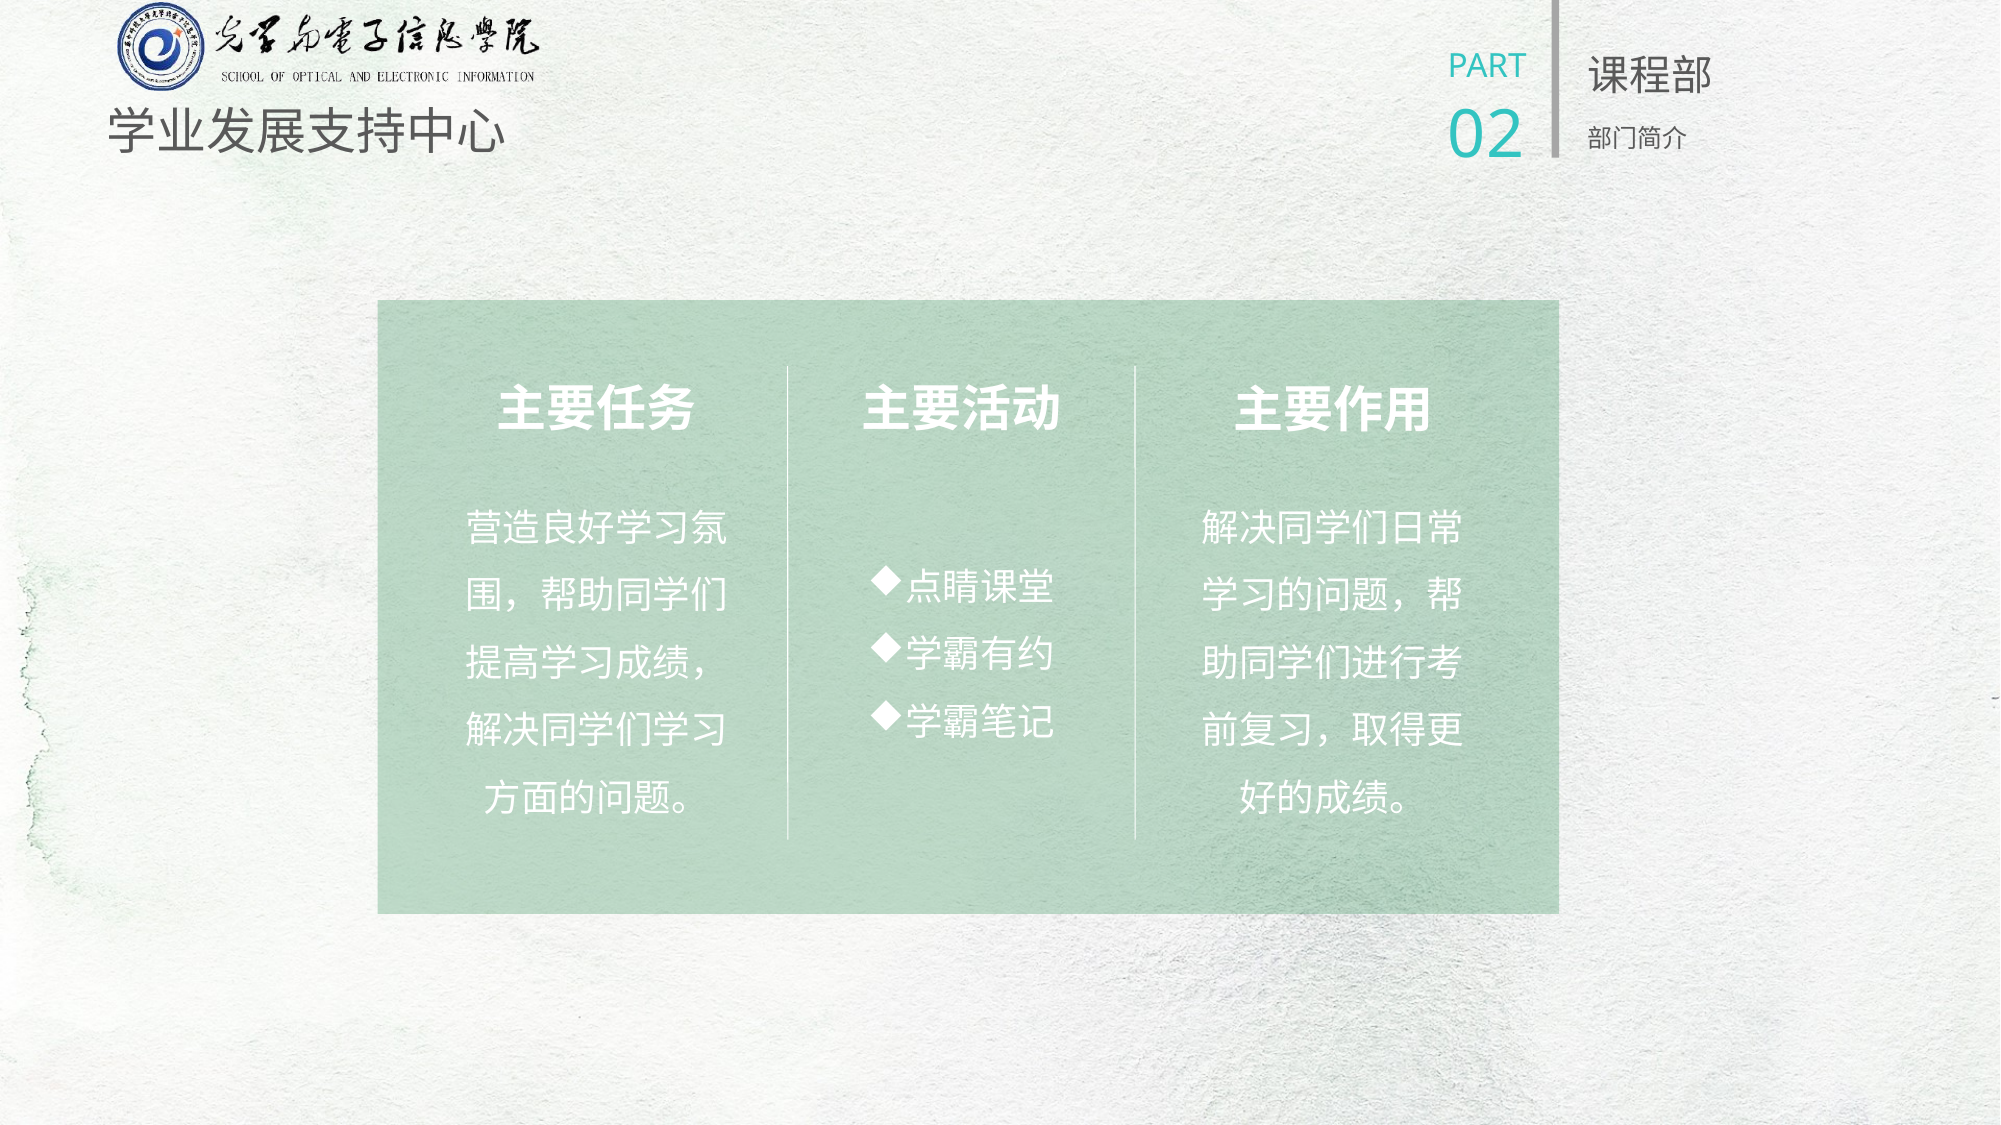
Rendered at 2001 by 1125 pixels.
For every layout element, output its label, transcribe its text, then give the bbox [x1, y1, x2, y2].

text_box 解决同学们日常学习的问题，帮助同学们进行考前复习，取得更好的成绩。 [1186, 481, 1480, 819]
text_box 学业发展支持中心 [91, 91, 522, 167]
text_box 主要任务 [445, 368, 747, 444]
text_box 营造良好学习氛围，帮助同学们提高学习成绩，解决同学们学习方面的问题。 [450, 481, 743, 819]
text_box 主要活动 [808, 368, 1115, 444]
text_box 课程部 [1572, 41, 1728, 107]
text_box PART 02 [1432, 3, 1559, 179]
picture [0, 0, 2001, 1125]
text_box [1551, 0, 1560, 159]
text_box 部门简介 [1573, 115, 1703, 160]
text_box 主要作用 [1175, 369, 1491, 445]
text_box 点睛课堂 学霸有约 学霸笔记 [815, 540, 1108, 743]
text_box [377, 300, 1560, 914]
